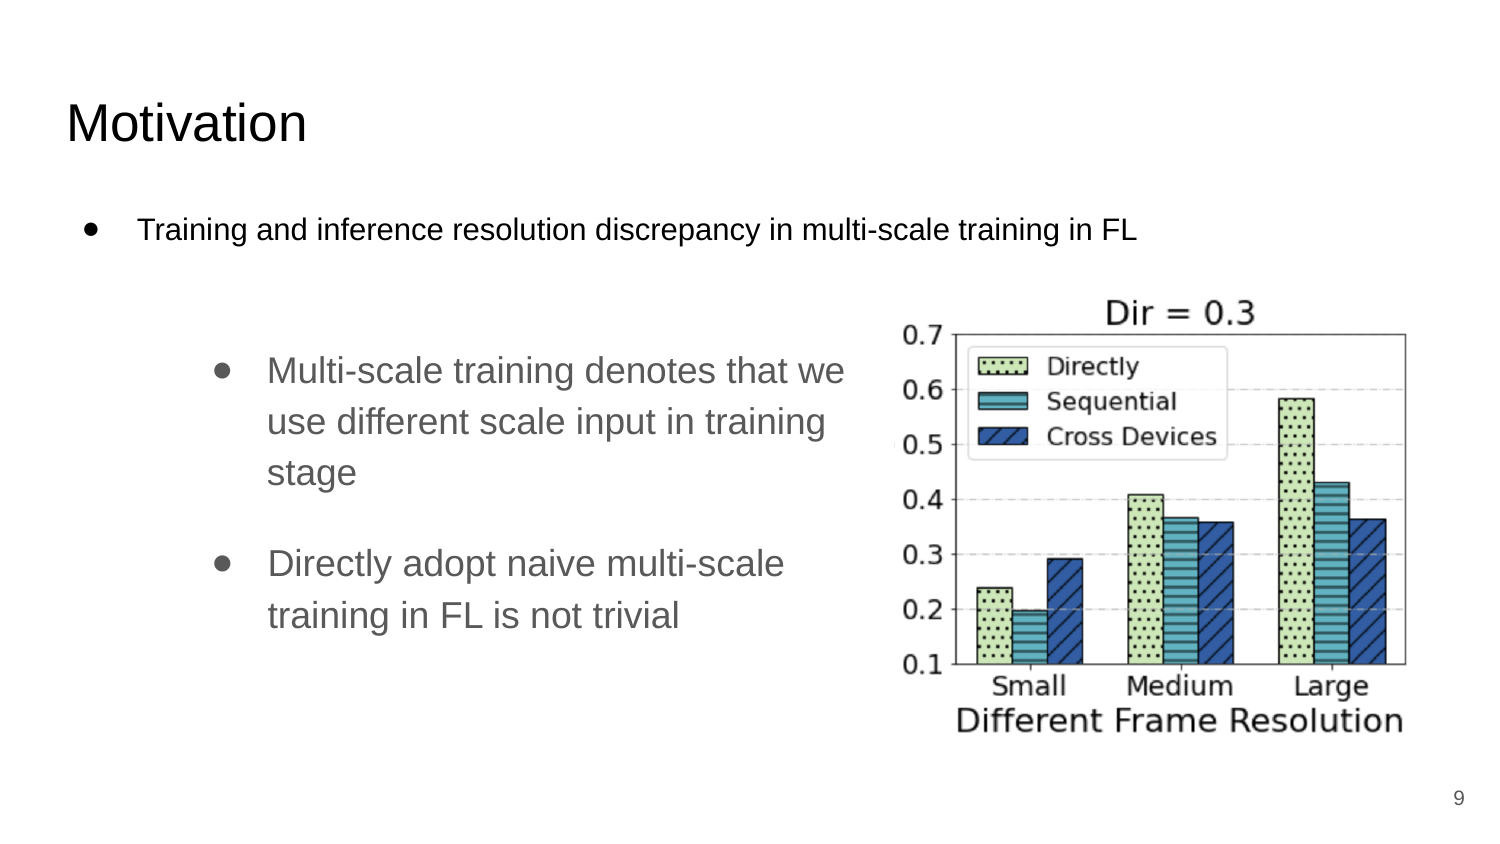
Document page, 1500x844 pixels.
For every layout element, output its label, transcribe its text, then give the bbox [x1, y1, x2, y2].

slide_number ‹#› [1389, 764, 1480, 830]
picture [894, 295, 1428, 747]
list Training and inference resolution discrepancy in multi-scale training in FL [51, 189, 1449, 263]
text_box Directly adopt naive multi-scale training in FL is not trivial [177, 517, 824, 651]
title Motivation [51, 72, 1449, 167]
list Multi-scale training denotes that we use different scale input in training stage [177, 324, 863, 510]
